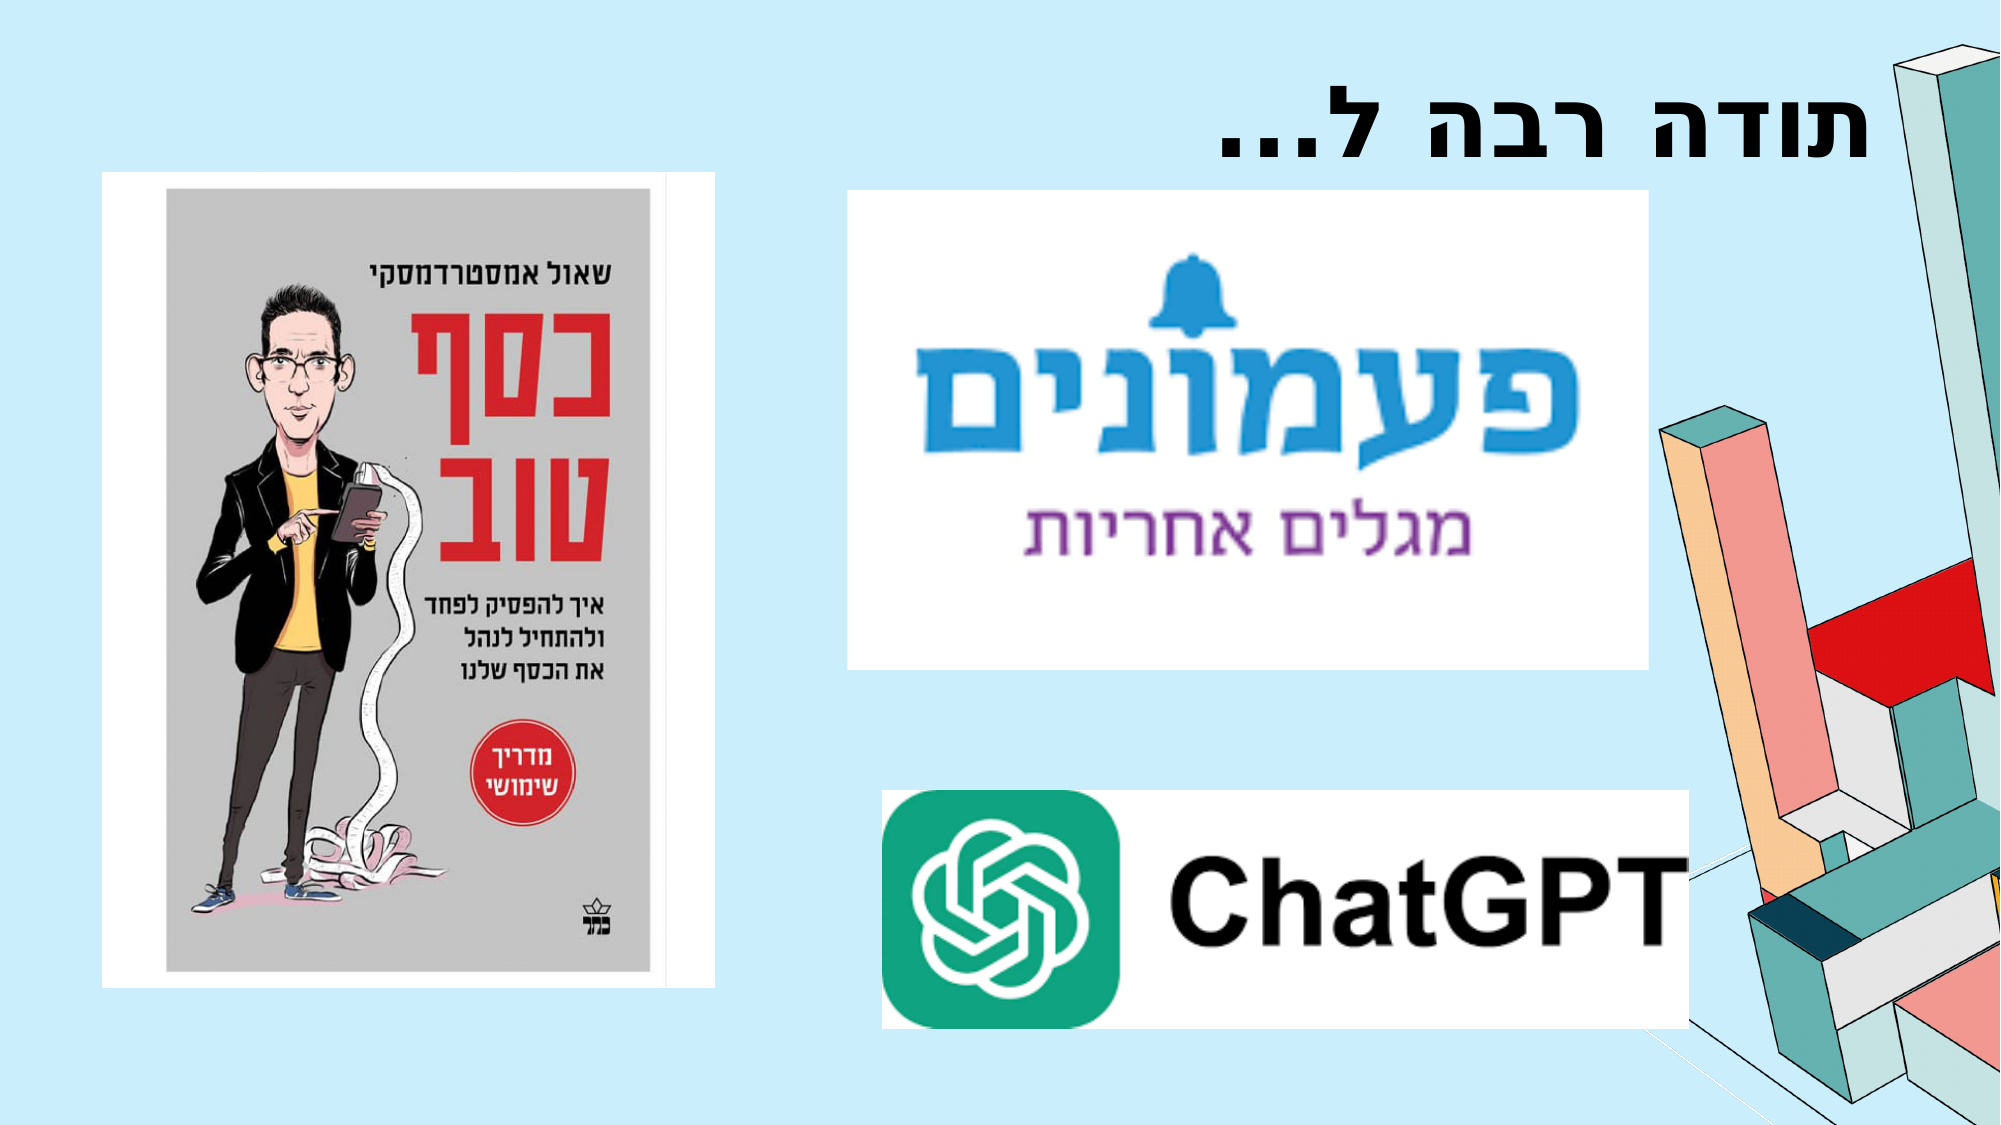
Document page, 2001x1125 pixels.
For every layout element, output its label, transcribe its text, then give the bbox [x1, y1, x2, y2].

picture [846, 43, 2000, 1125]
picture [102, 172, 715, 989]
list תודה רבה ל... [387, 25, 1892, 220]
